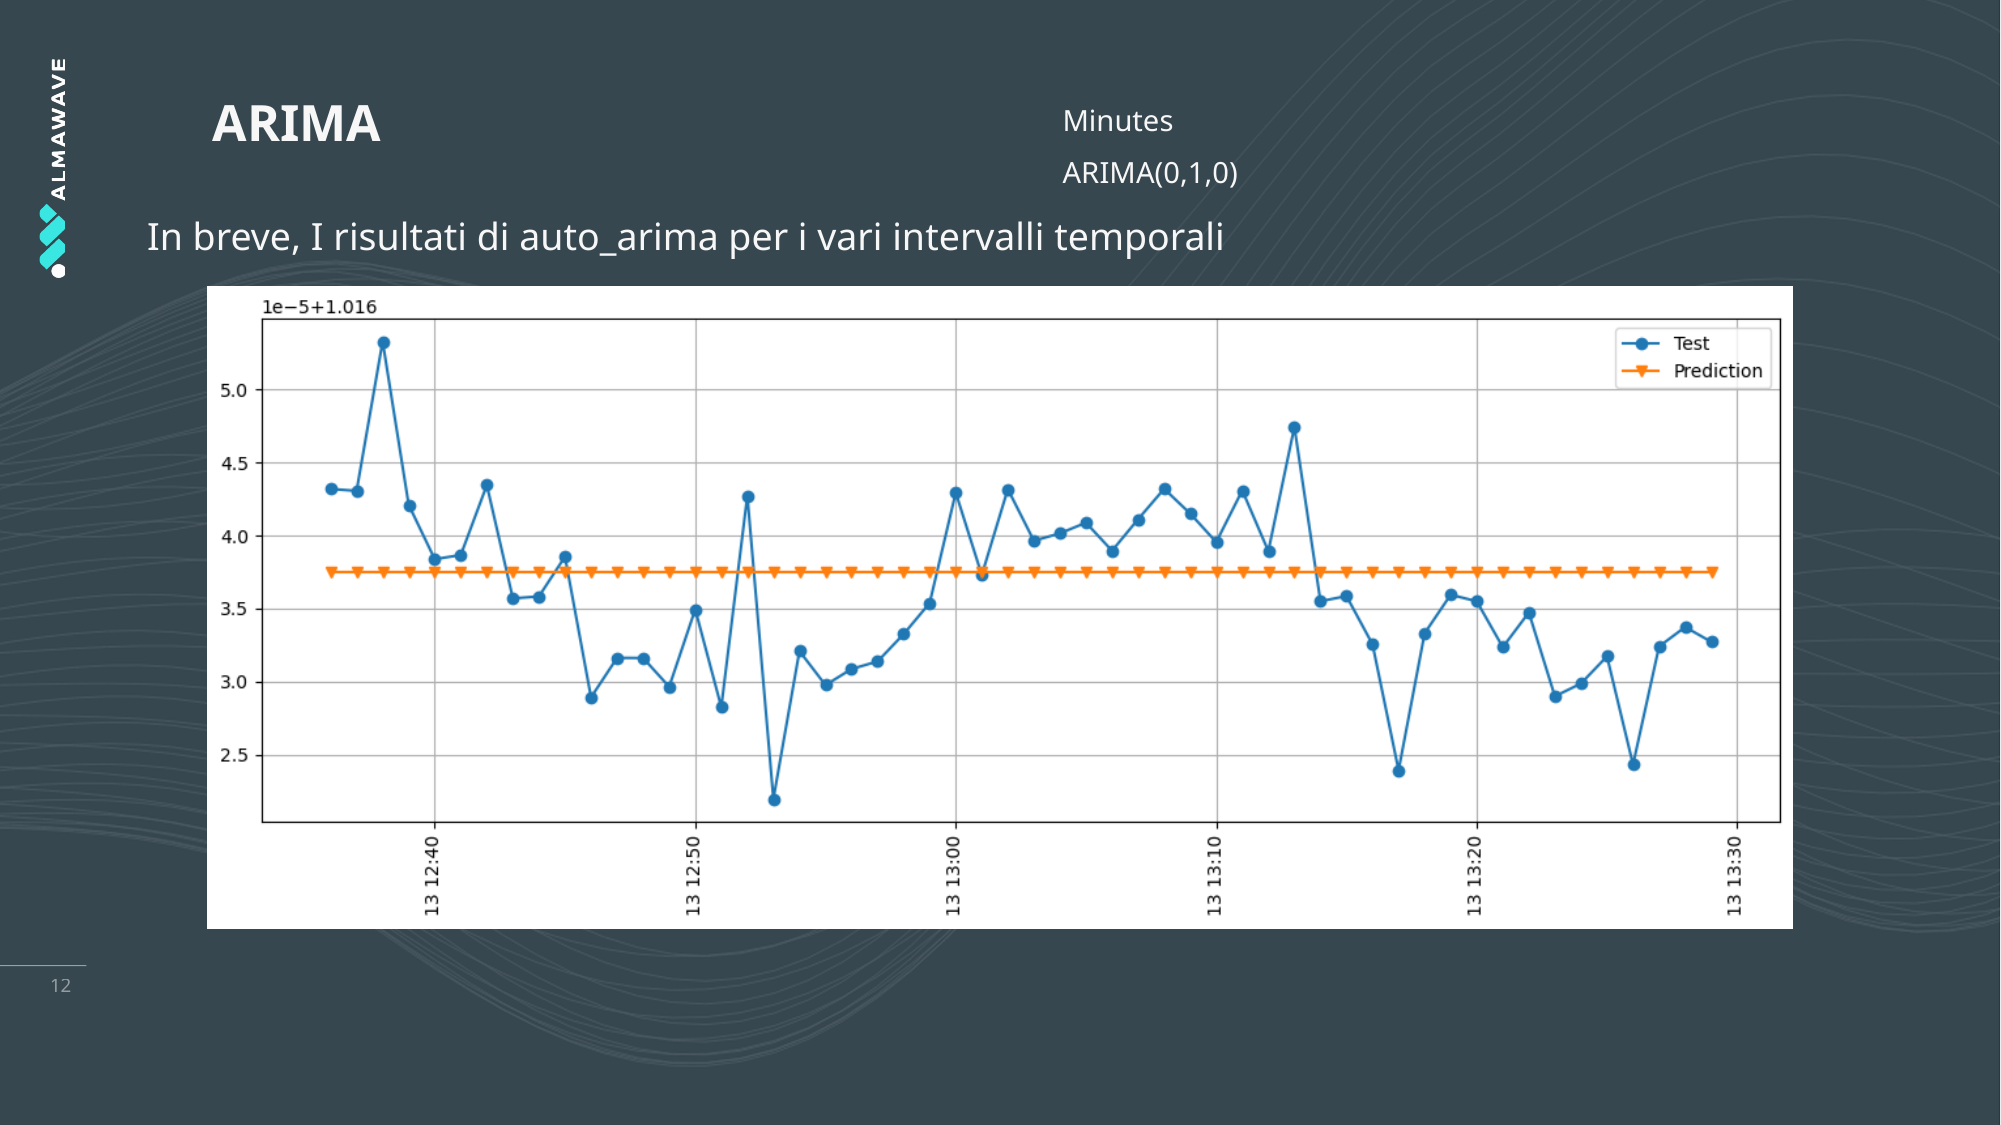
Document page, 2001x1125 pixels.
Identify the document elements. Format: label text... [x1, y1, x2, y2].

title ARIMA [212, 98, 991, 205]
text_box In breve, I risultati di auto_arima per i vari intervalli temporali [132, 205, 1855, 266]
slide_number 12 [0, 965, 87, 1009]
list Minutes ARIMA(0,1,0) [1009, 98, 1932, 199]
picture [0, 0, 2001, 1125]
